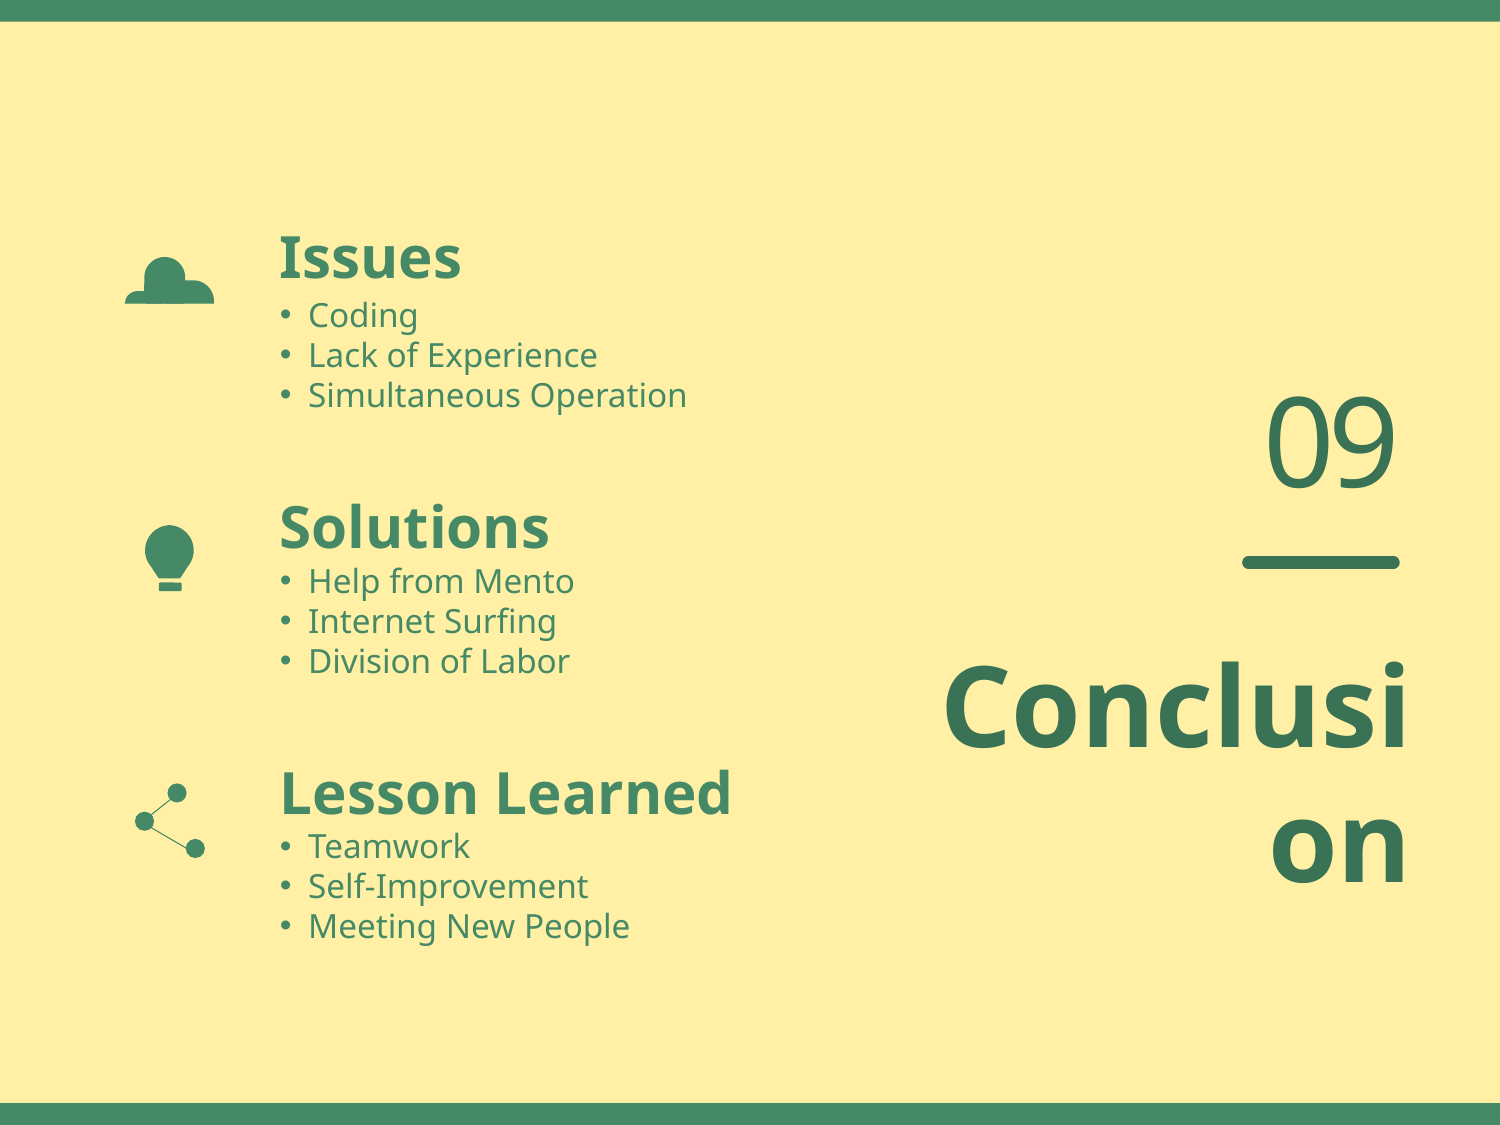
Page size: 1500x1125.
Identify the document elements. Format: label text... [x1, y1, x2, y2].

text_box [145, 525, 194, 592]
text_box Help from Mento Internet Surfing Division of Labor [280, 561, 880, 680]
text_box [124, 256, 214, 304]
text_box 09 [1147, 408, 1401, 514]
text_box Coding Lack of Experience Simultaneous Operation [280, 294, 880, 414]
text_box Lesson Learned [280, 756, 881, 827]
text_box Teamwork Self-Improvement Meeting New People [280, 827, 880, 986]
text_box Solutions [280, 490, 882, 561]
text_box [135, 784, 204, 857]
text_box Issues [280, 220, 882, 291]
text_box Conclusion [881, 634, 1412, 905]
